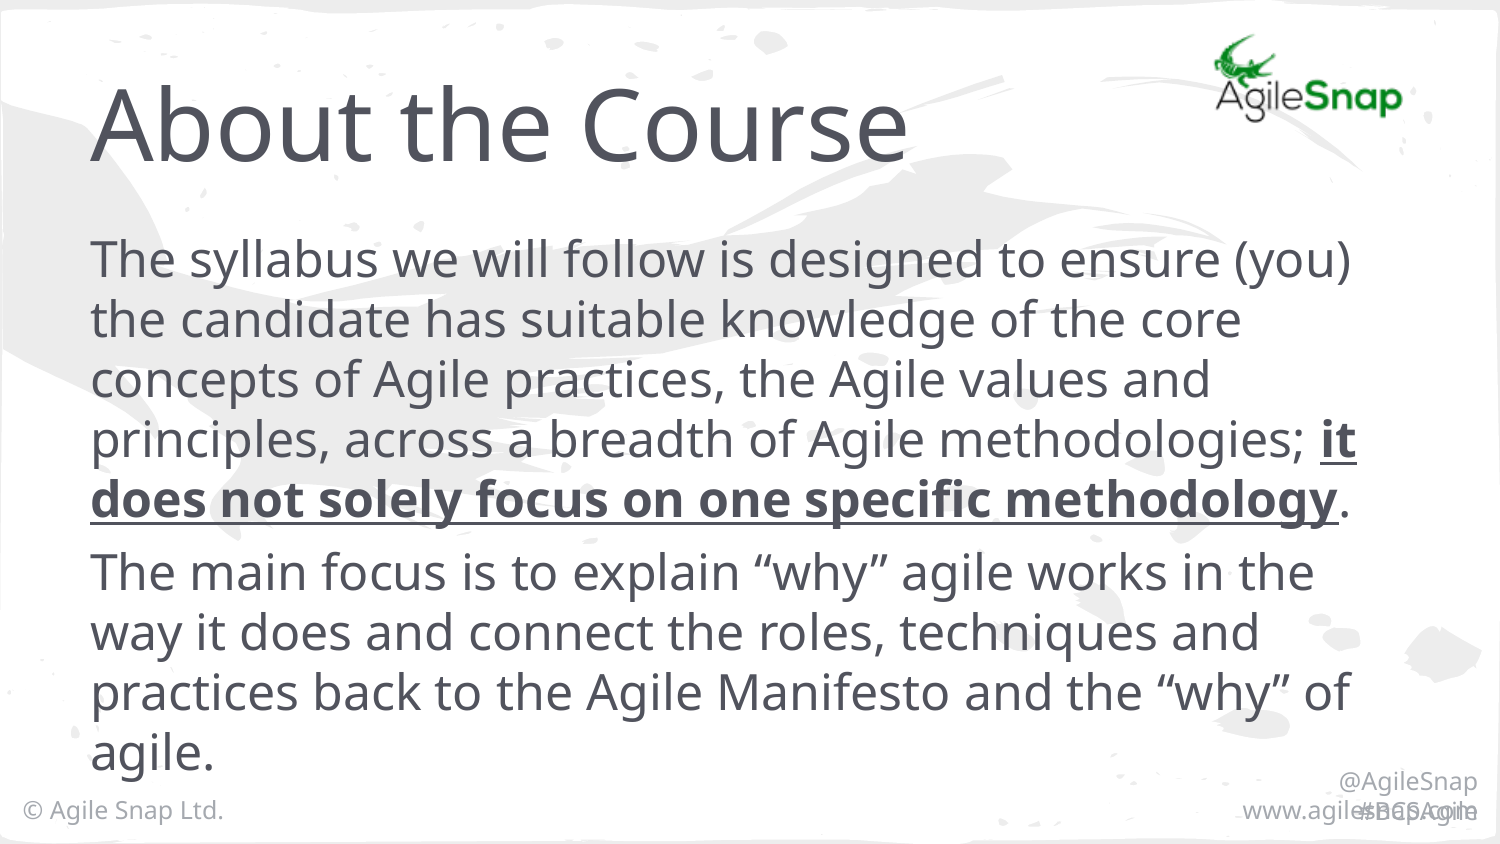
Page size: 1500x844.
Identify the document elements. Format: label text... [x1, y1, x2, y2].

list The syllabus we will follow is designed to ensure (you) the candidate has suitable knowledge of the core concepts of Agile practices, the Agile values and principles, across a breadth of Agile methodologies; it does not solely focus on one specific methodology. The main focus is to explain “why” agile works in the way it does and connect the roles, techniques and practices back to the Agile Manifesto and the “why” of agile. [75, 212, 1425, 808]
title About the Course [75, 25, 1425, 197]
